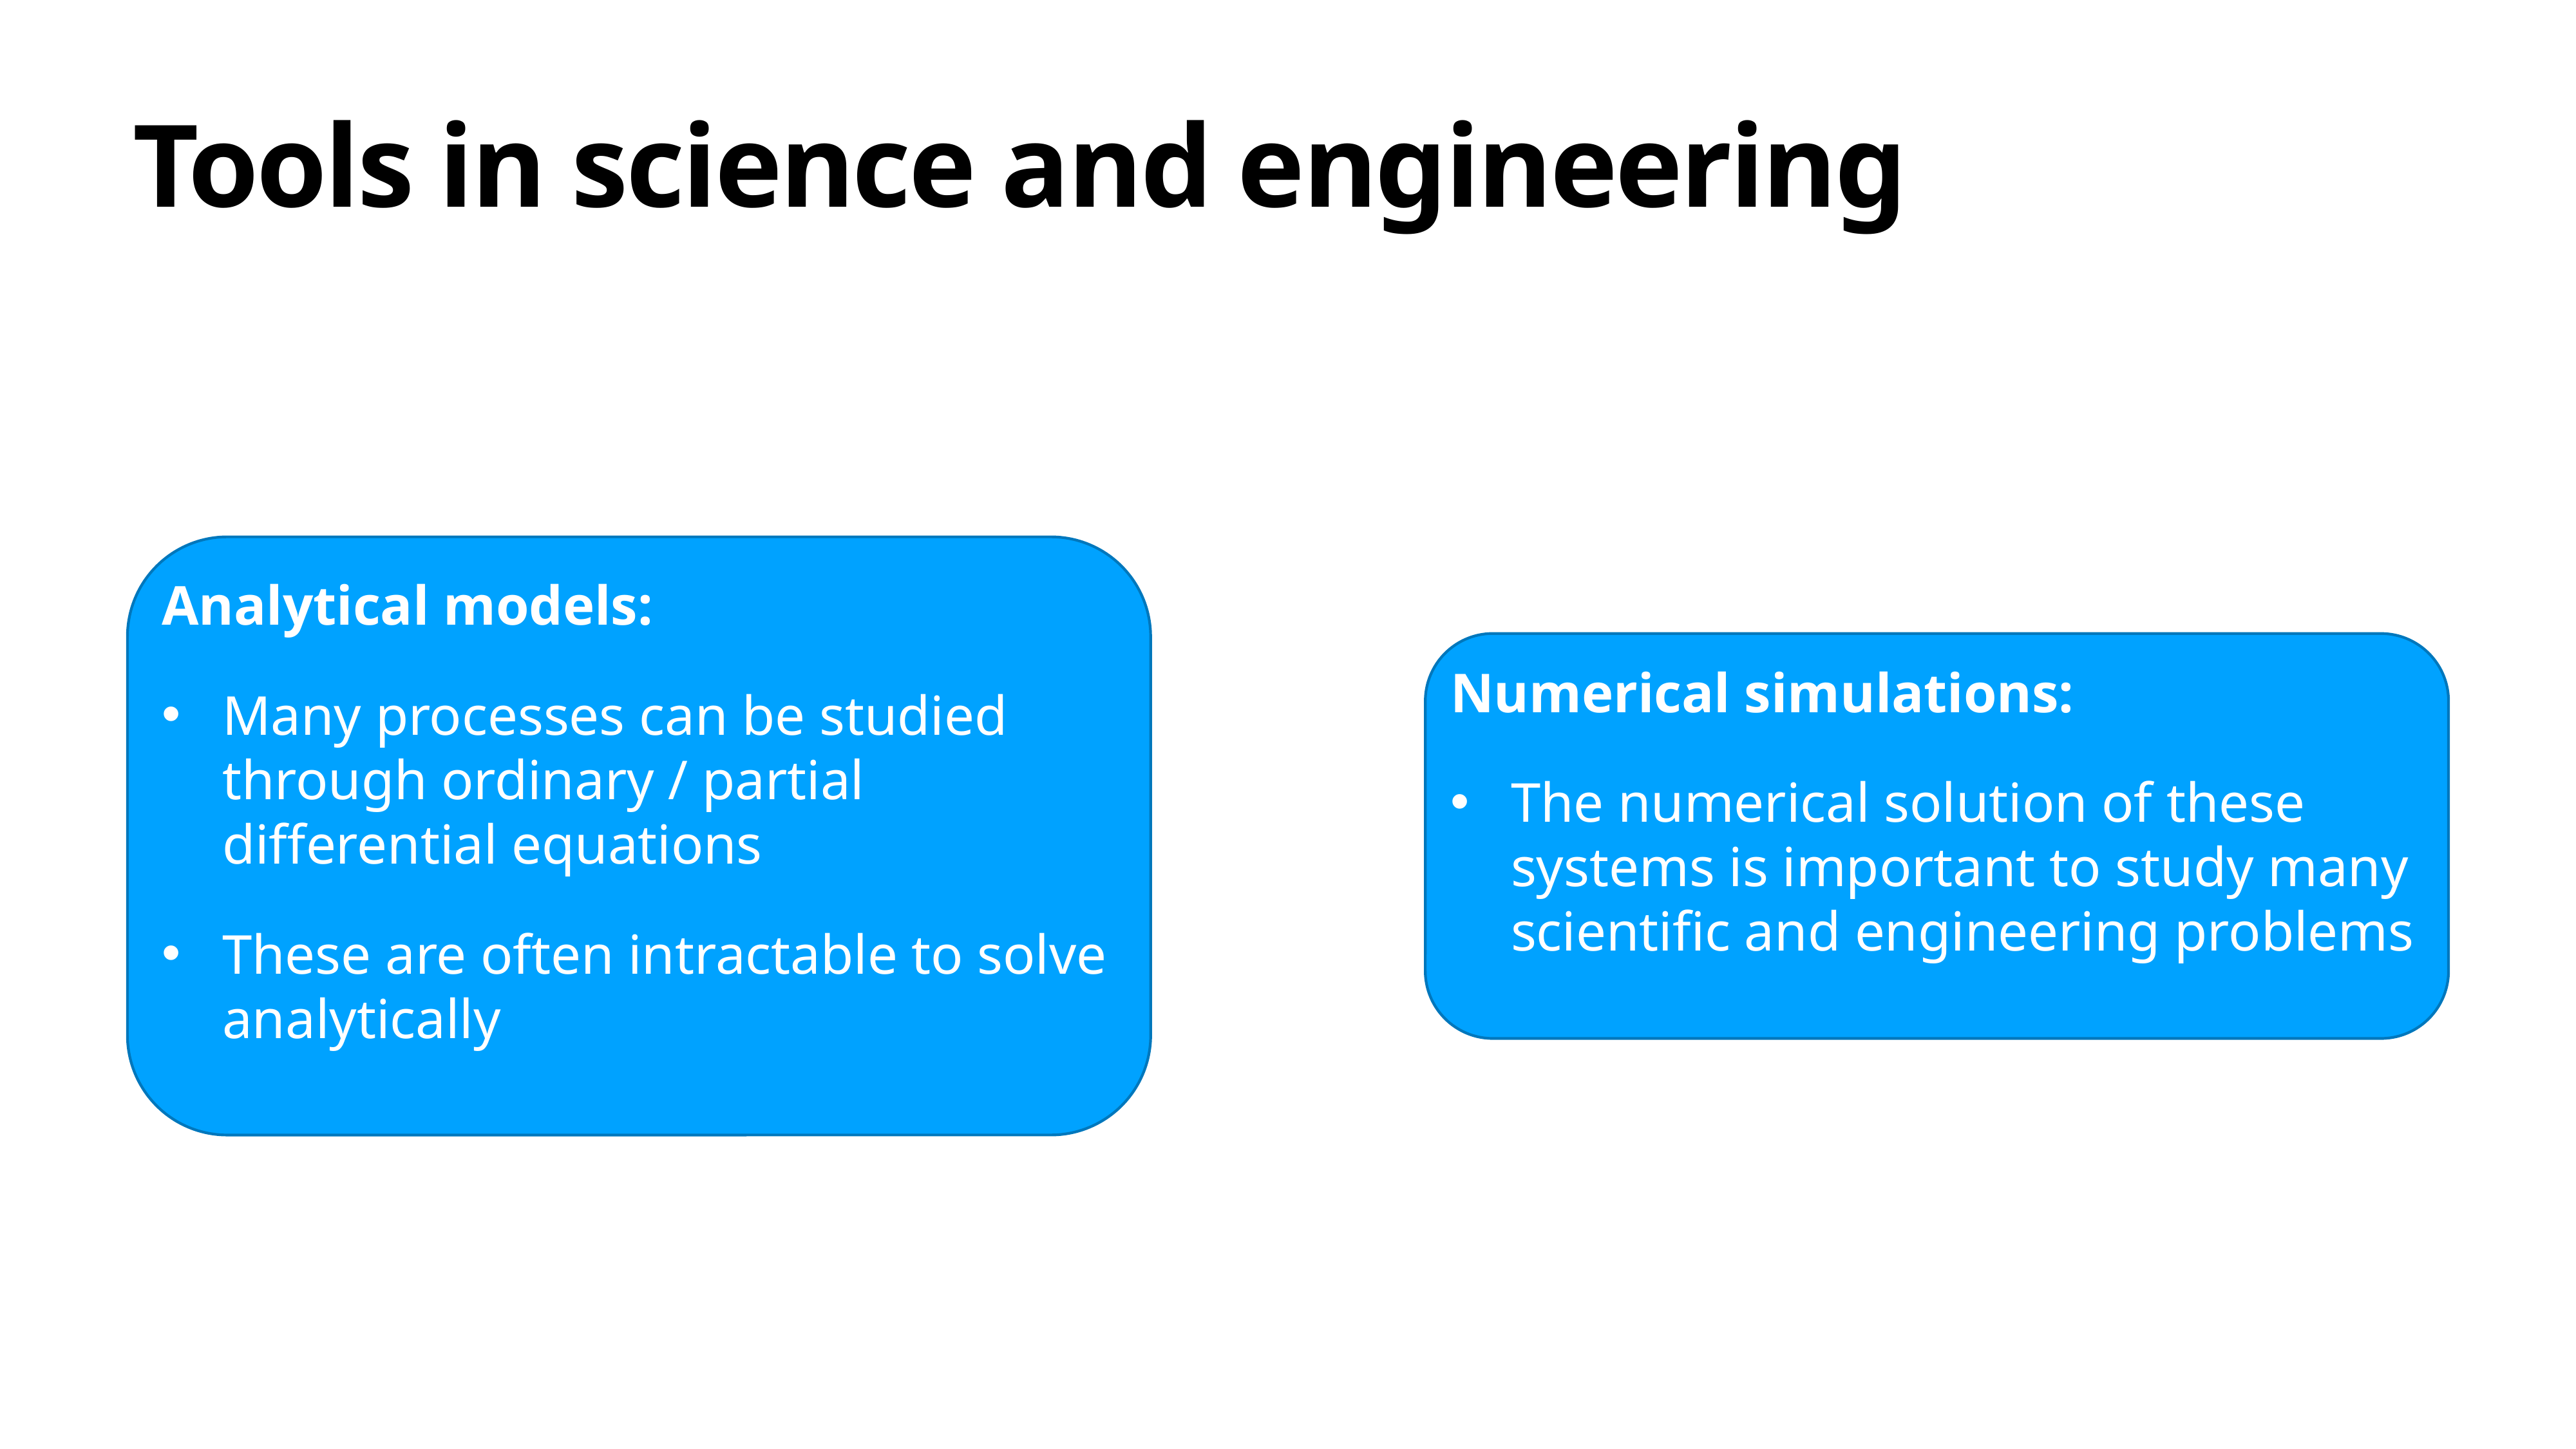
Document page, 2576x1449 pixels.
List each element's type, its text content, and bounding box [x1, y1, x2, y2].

title Tools in science and engineering [127, 113, 2449, 266]
text_box Analytical models: Many processes can be studied through ordinary / partial differential equations These are often intractable to solve analytically [126, 535, 1152, 1137]
text_box Numerical simulations: The numerical solution of these systems is important to study many scientific and engineering problems [1424, 632, 2450, 1040]
